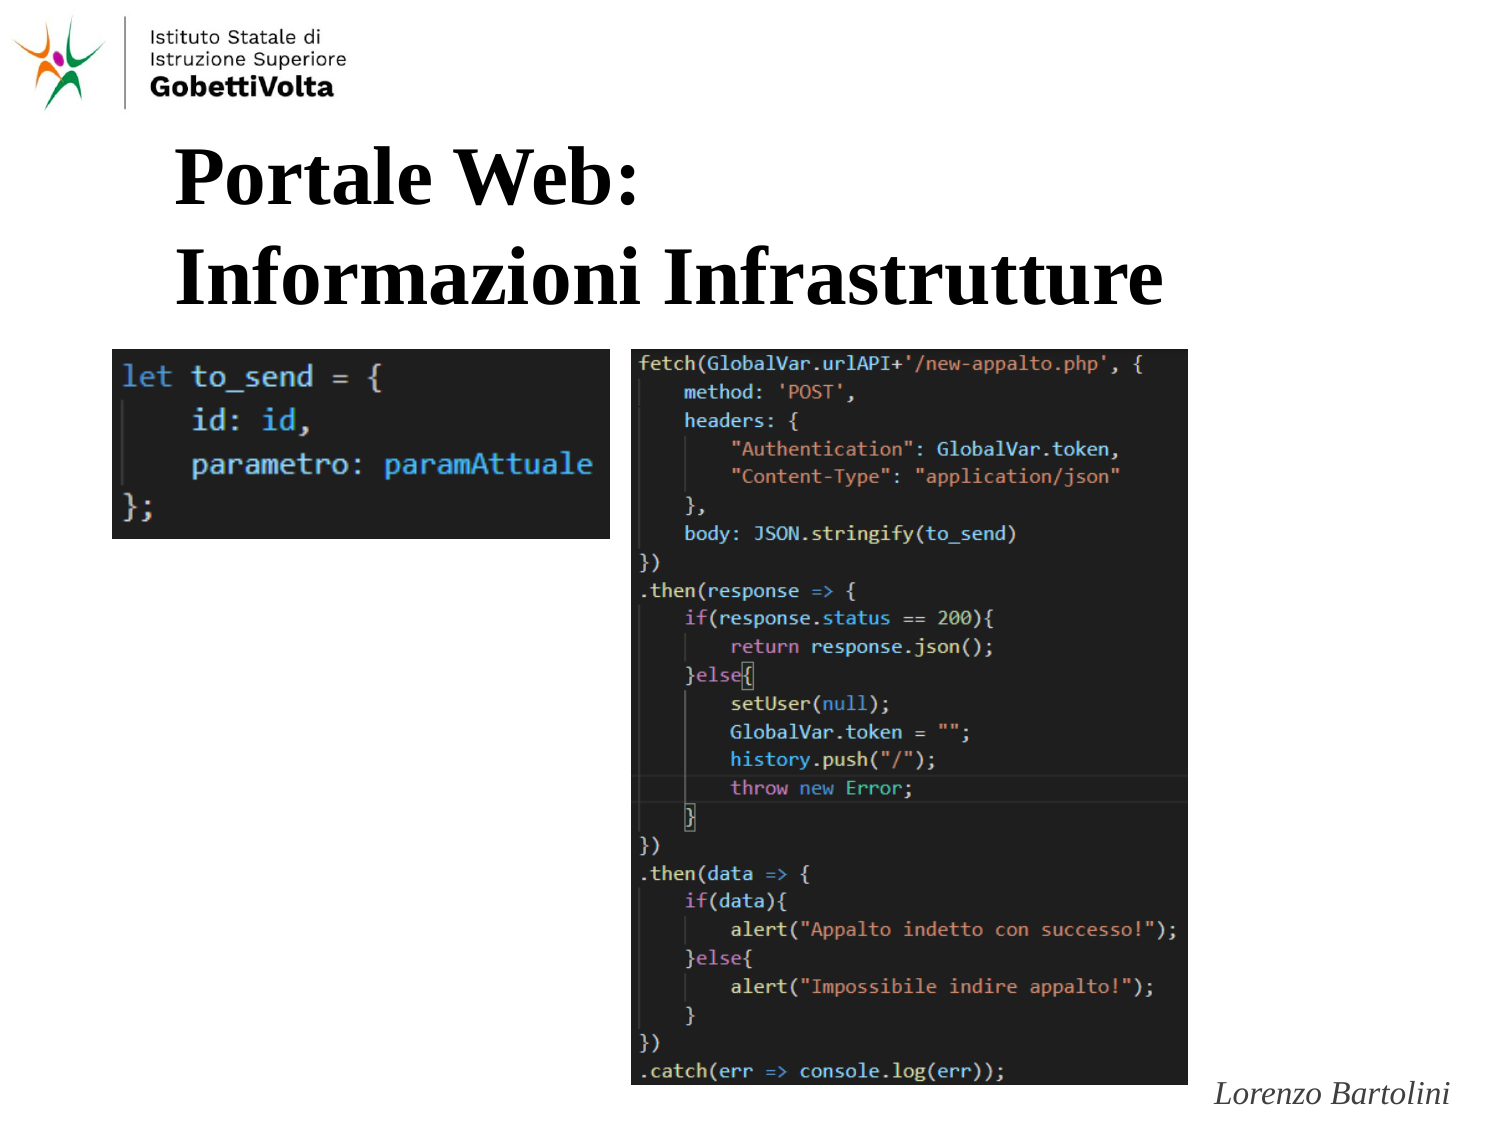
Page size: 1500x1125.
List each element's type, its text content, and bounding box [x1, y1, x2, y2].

picture [631, 349, 1188, 1085]
picture [111, 349, 610, 540]
text_box Lorenzo Bartolini [1199, 1064, 1500, 1119]
picture [0, 0, 361, 122]
text_box Portale Web: Informazioni Infrastrutture [159, 113, 1187, 329]
